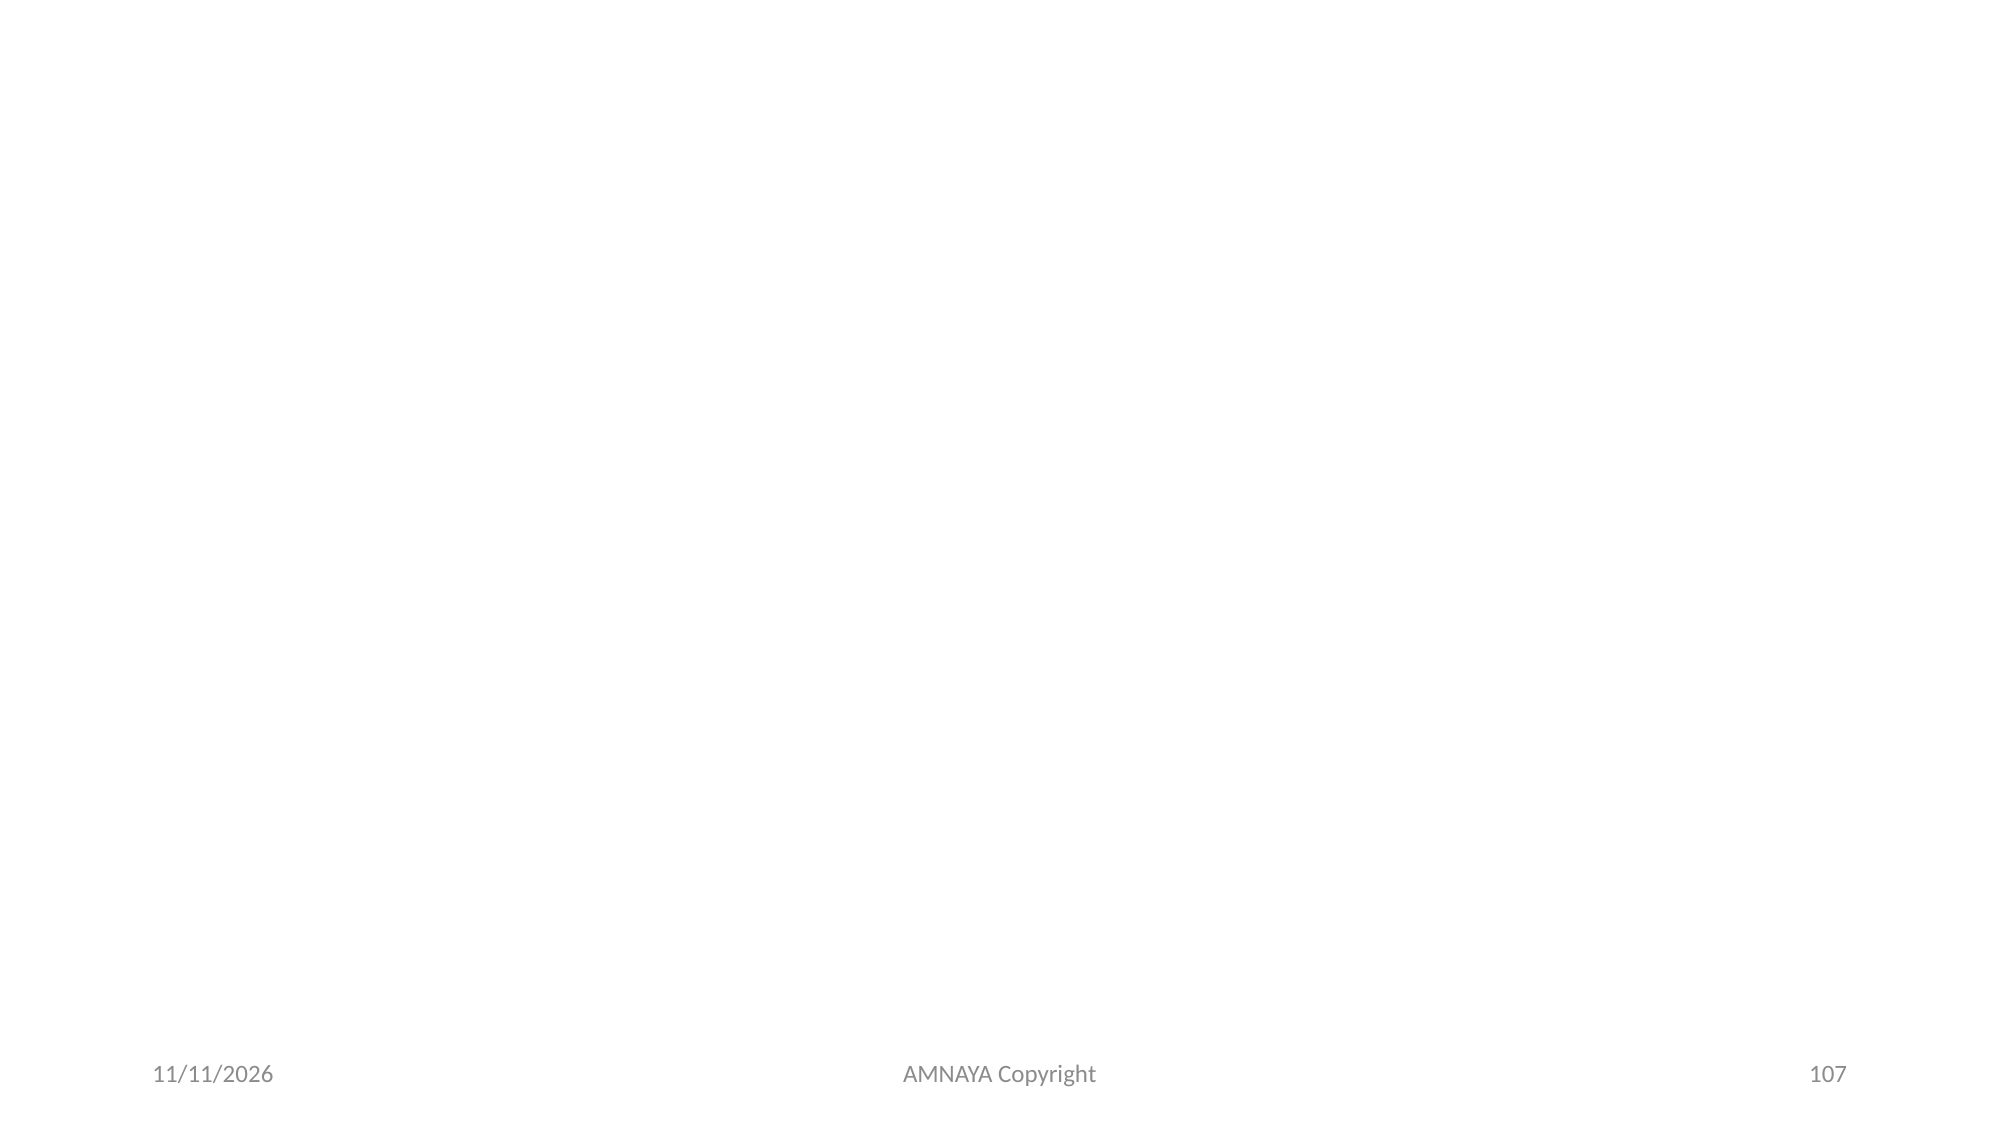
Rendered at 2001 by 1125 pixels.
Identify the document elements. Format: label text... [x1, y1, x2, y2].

footer AMNAYA Copyright [662, 1042, 1338, 1103]
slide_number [137, 1042, 588, 1103]
slide_number 107 [1412, 1042, 1863, 1103]
